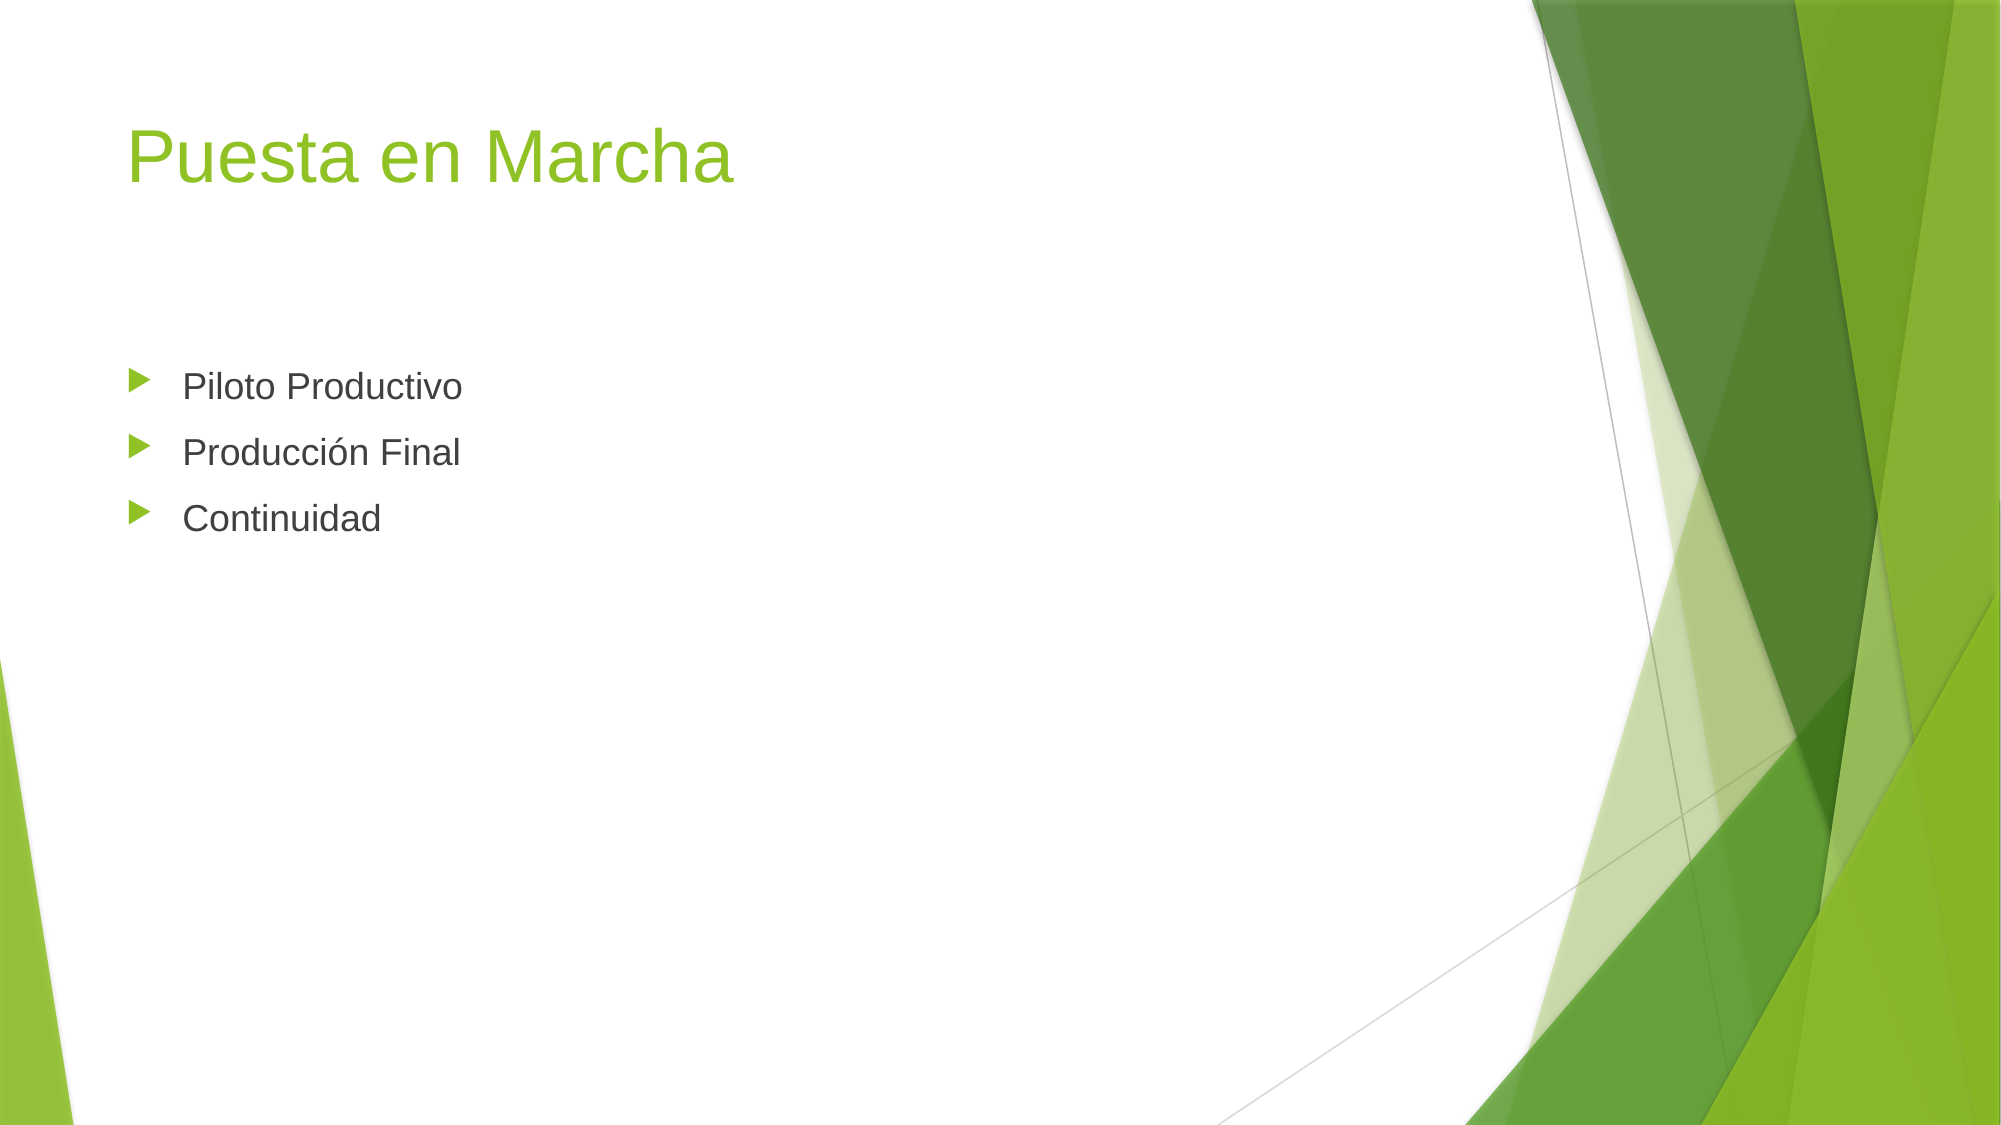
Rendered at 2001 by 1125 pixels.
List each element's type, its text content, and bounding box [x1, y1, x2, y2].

title Puesta en Marcha [111, 99, 1522, 317]
list Piloto Productivo Producción Final Continuidad [111, 354, 545, 992]
